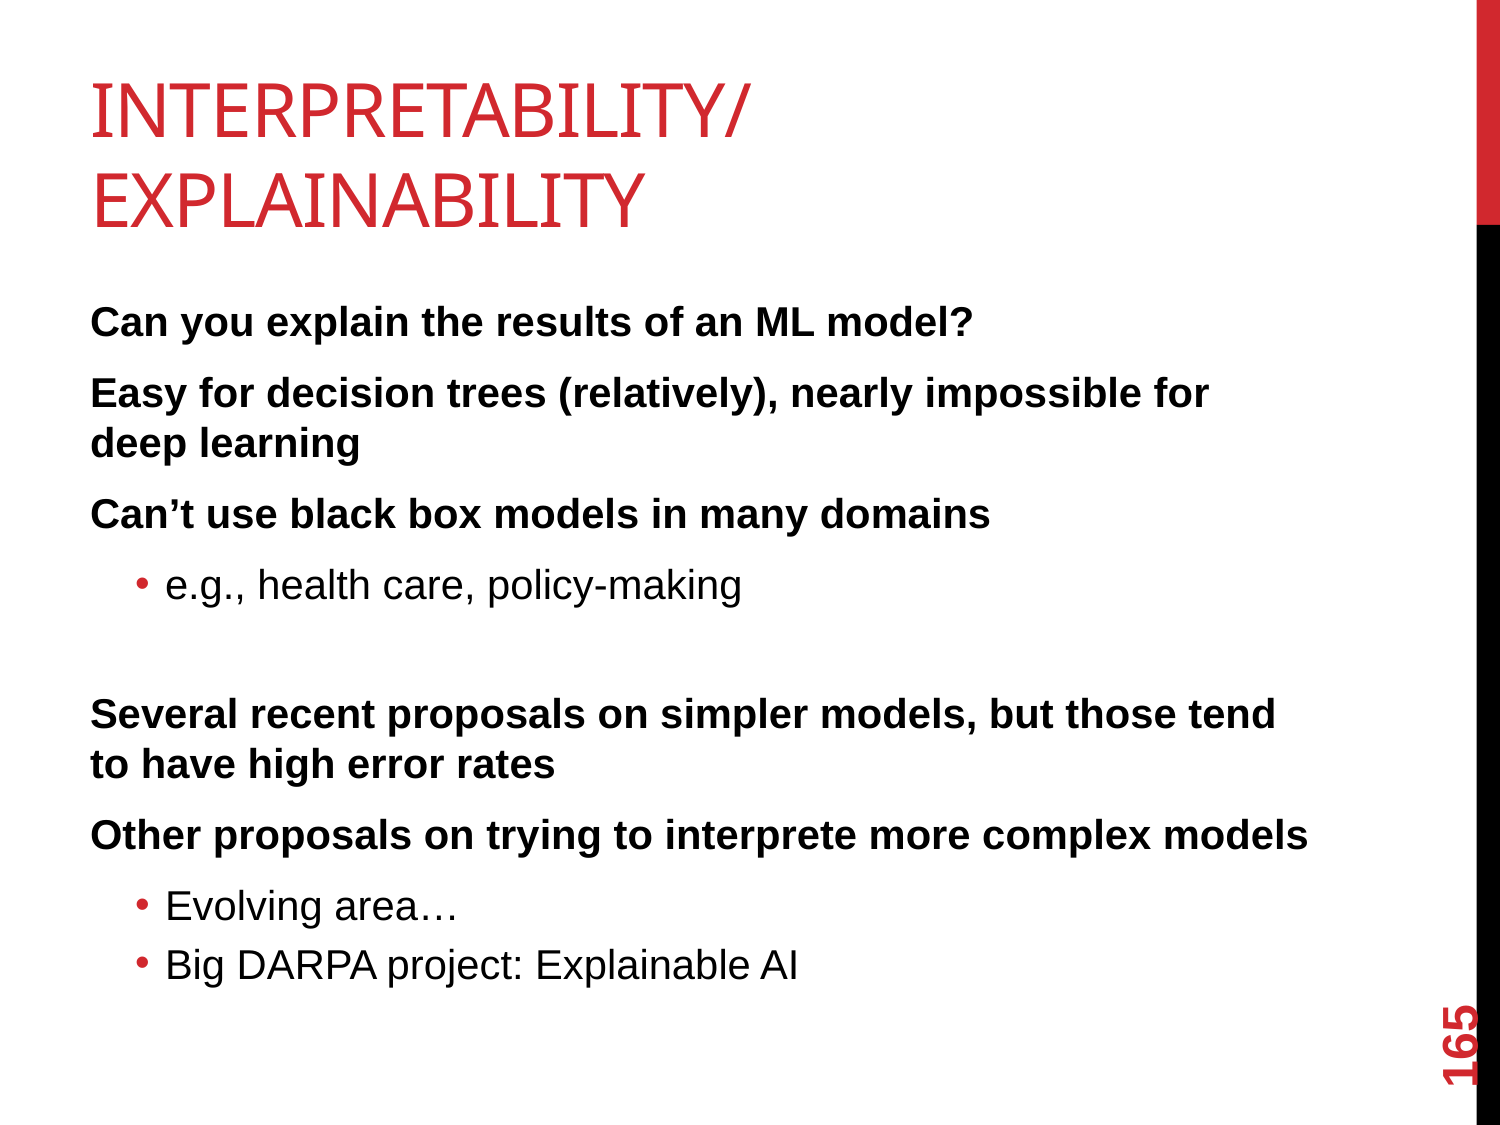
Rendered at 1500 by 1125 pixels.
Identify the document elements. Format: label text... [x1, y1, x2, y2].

list Can you explain the results of an ML model? Easy for decision trees (relatively), nearly impossible for deep learning Can’t use black box models in many domains e.g., health care, policy-making Several recent proposals on simpler models, but those tend to have high error rates Other proposals on trying to interprete more complex models Evolving area… Big DARPA project: Explainable AI [75, 287, 1325, 1005]
slide_number 165 [1427, 887, 1488, 1104]
title Interpretability/Explainability [75, 25, 1025, 250]
